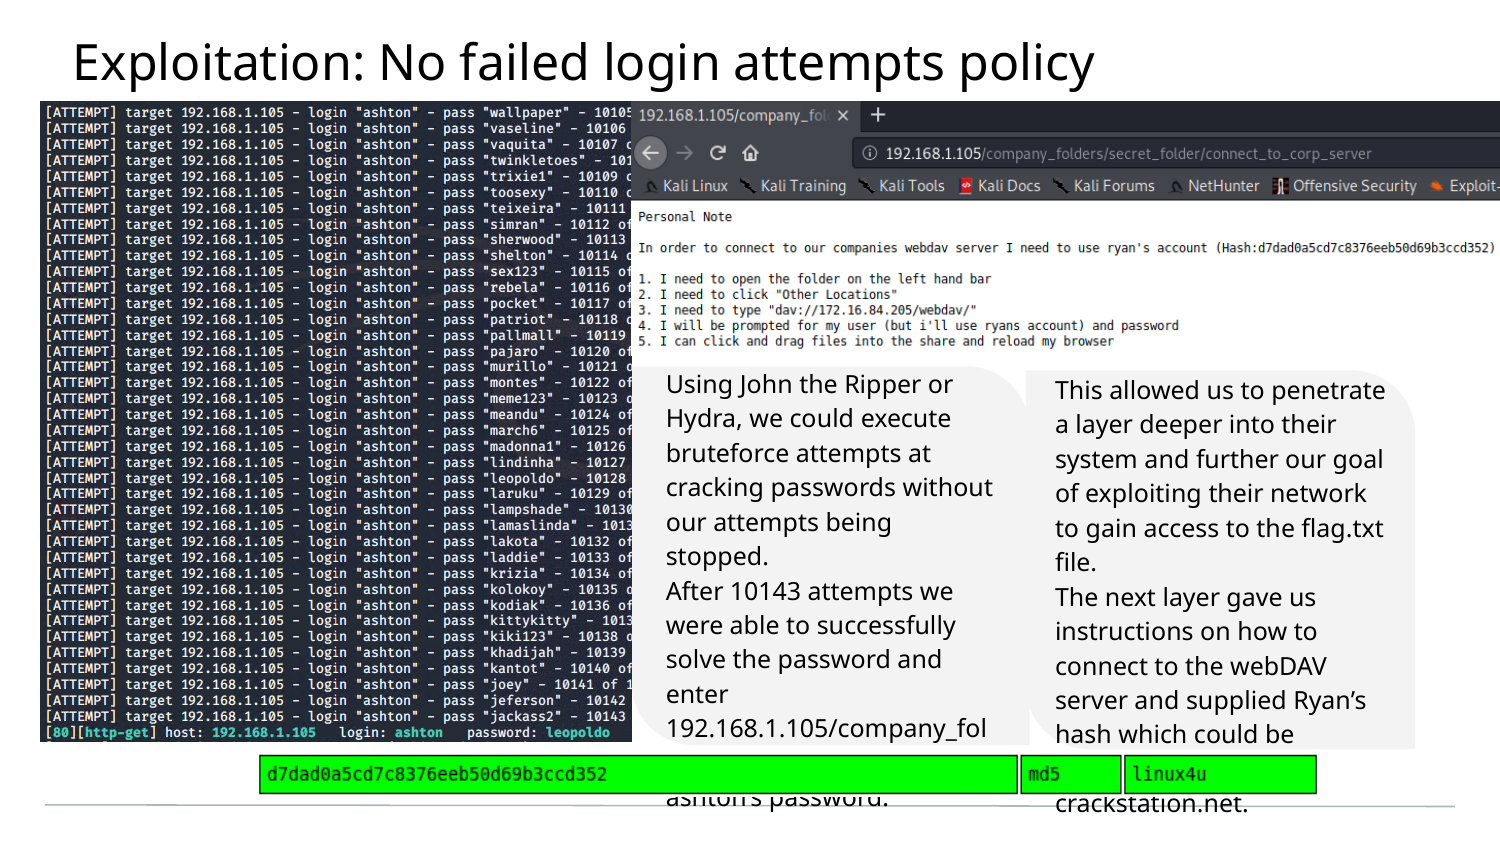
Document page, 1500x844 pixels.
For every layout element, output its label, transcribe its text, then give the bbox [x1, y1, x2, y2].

title Exploitation: No failed login attempts policy [0, 0, 1500, 88]
text_box This allowed us to penetrate a layer deeper into their system and further our goal of exploiting their network to gain access to the flag.txt file. The next layer gave us instructions on how to connect to the webDAV server and supplied Ryan’s hash which could be decrypted using crackstation.net. [1024, 365, 1424, 844]
text_box [643, 720, 1024, 746]
picture [258, 751, 1321, 797]
text_box Using John the Ripper or Hydra, we could execute bruteforce attempts at cracking passwords without our attempts being stopped. After 10143 attempts we were able to successfully solve the password and enter 192.168.1.105/company_folders/secret_folder using ashton’s password. [636, 365, 1024, 720]
picture [40, 101, 1500, 743]
